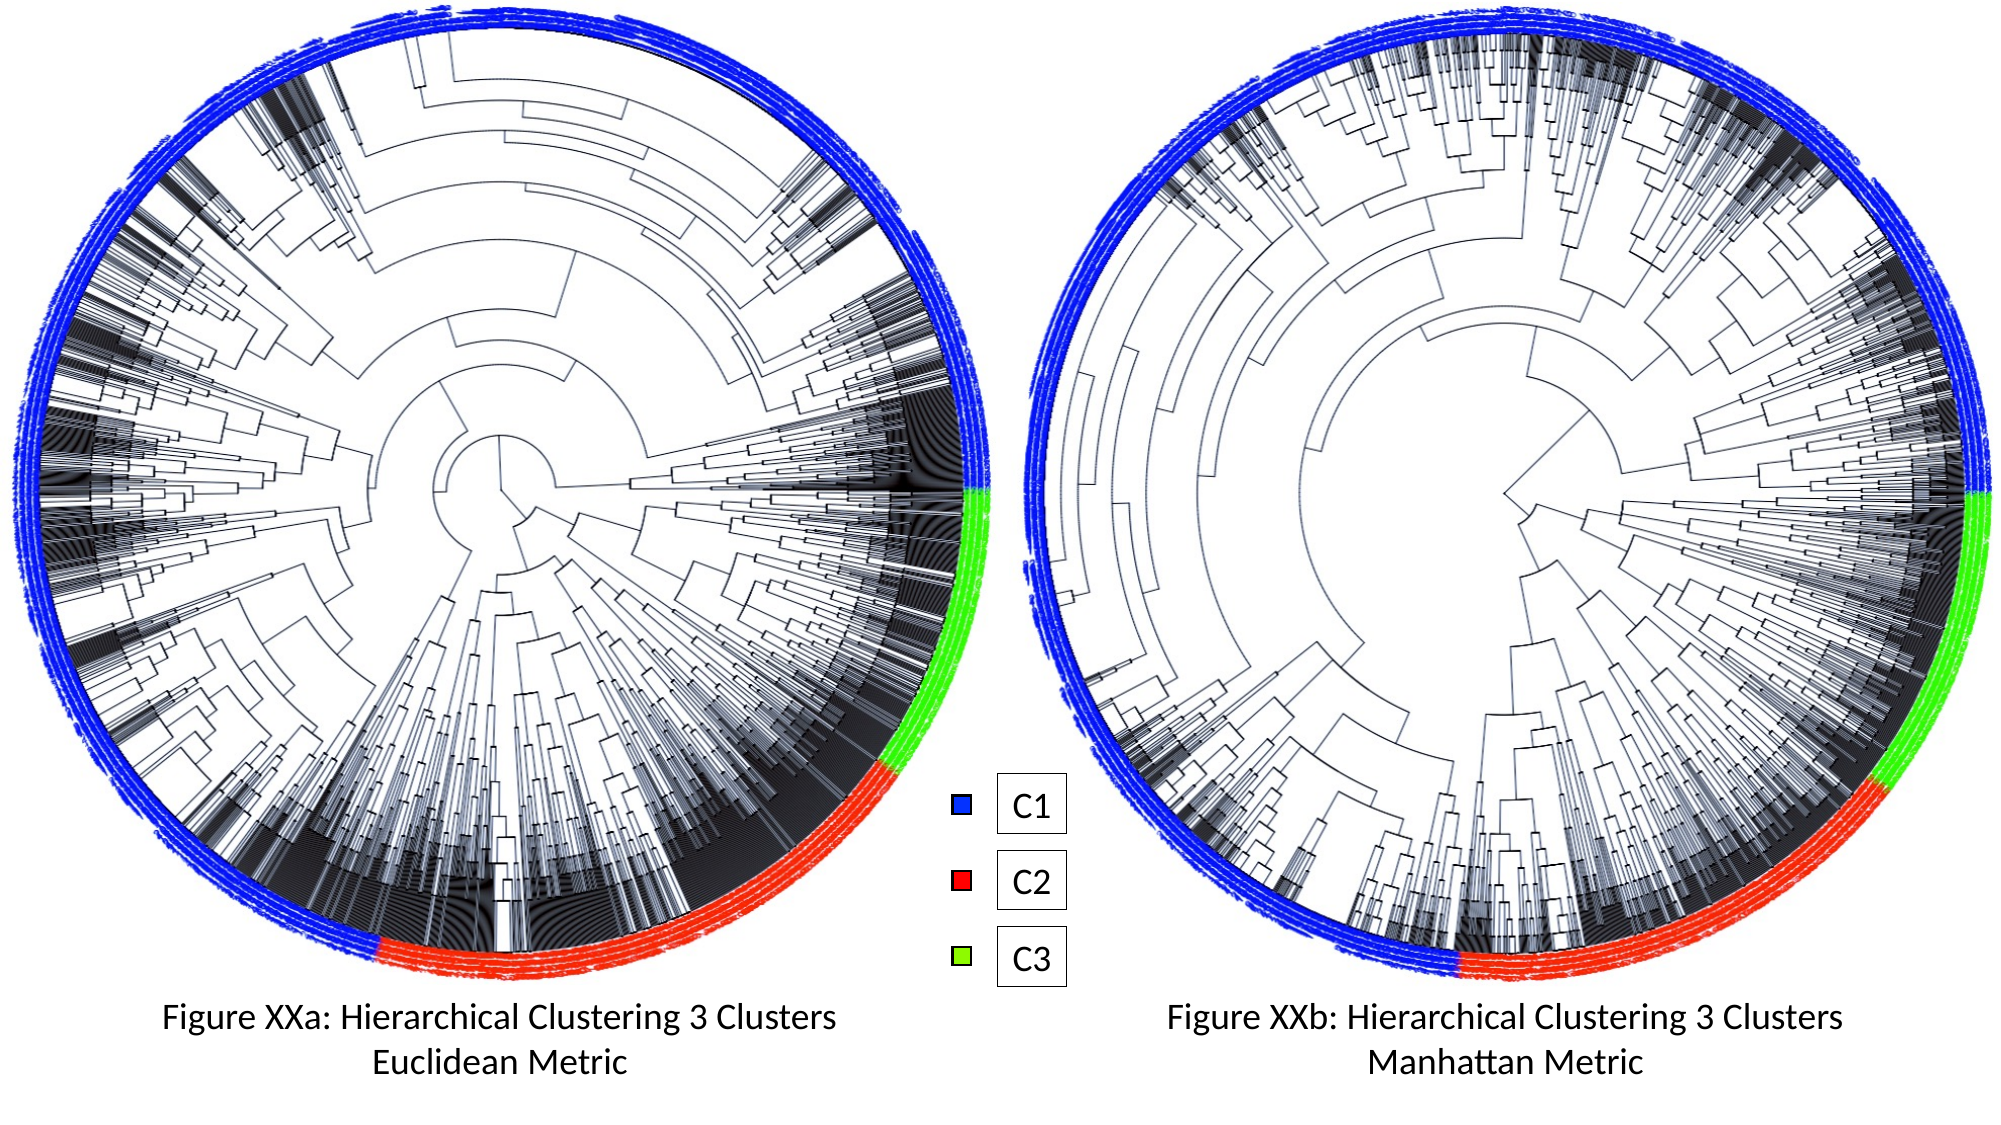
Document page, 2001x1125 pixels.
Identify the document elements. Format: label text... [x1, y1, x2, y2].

text_box Figure XXb: Hierarchical Clustering 3 Clusters Manhattan Metric [1151, 988, 1859, 1090]
picture [1009, 2, 1999, 988]
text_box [952, 773, 1067, 988]
text_box Figure XXa: Hierarchical Clustering 3 Clusters Euclidean Metric [147, 985, 853, 1090]
picture [0, 0, 1000, 985]
